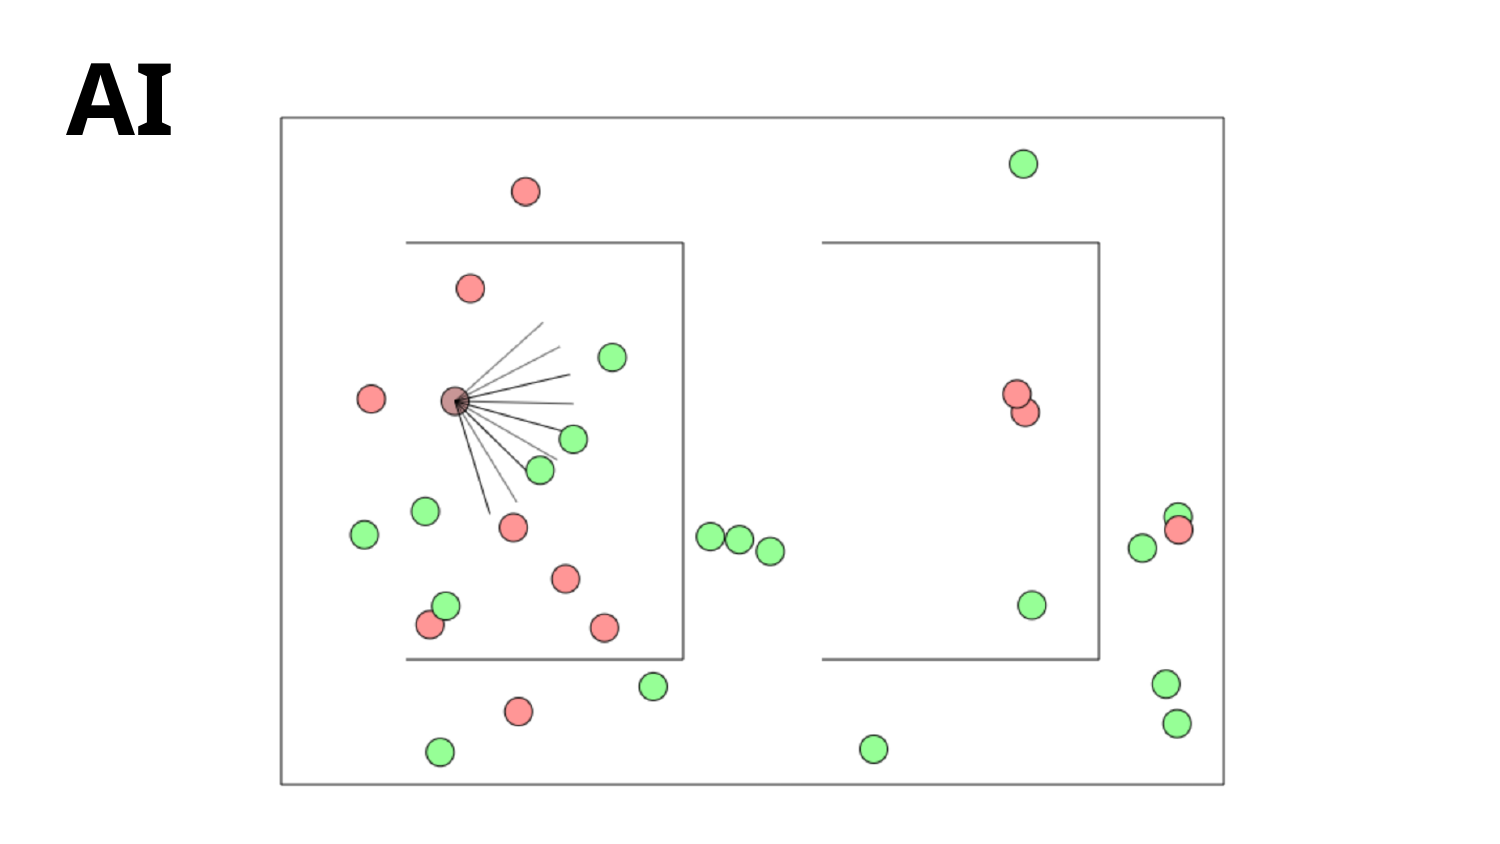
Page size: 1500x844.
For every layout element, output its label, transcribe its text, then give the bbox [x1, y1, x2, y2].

picture [271, 113, 1229, 794]
title AI [51, 19, 1449, 114]
